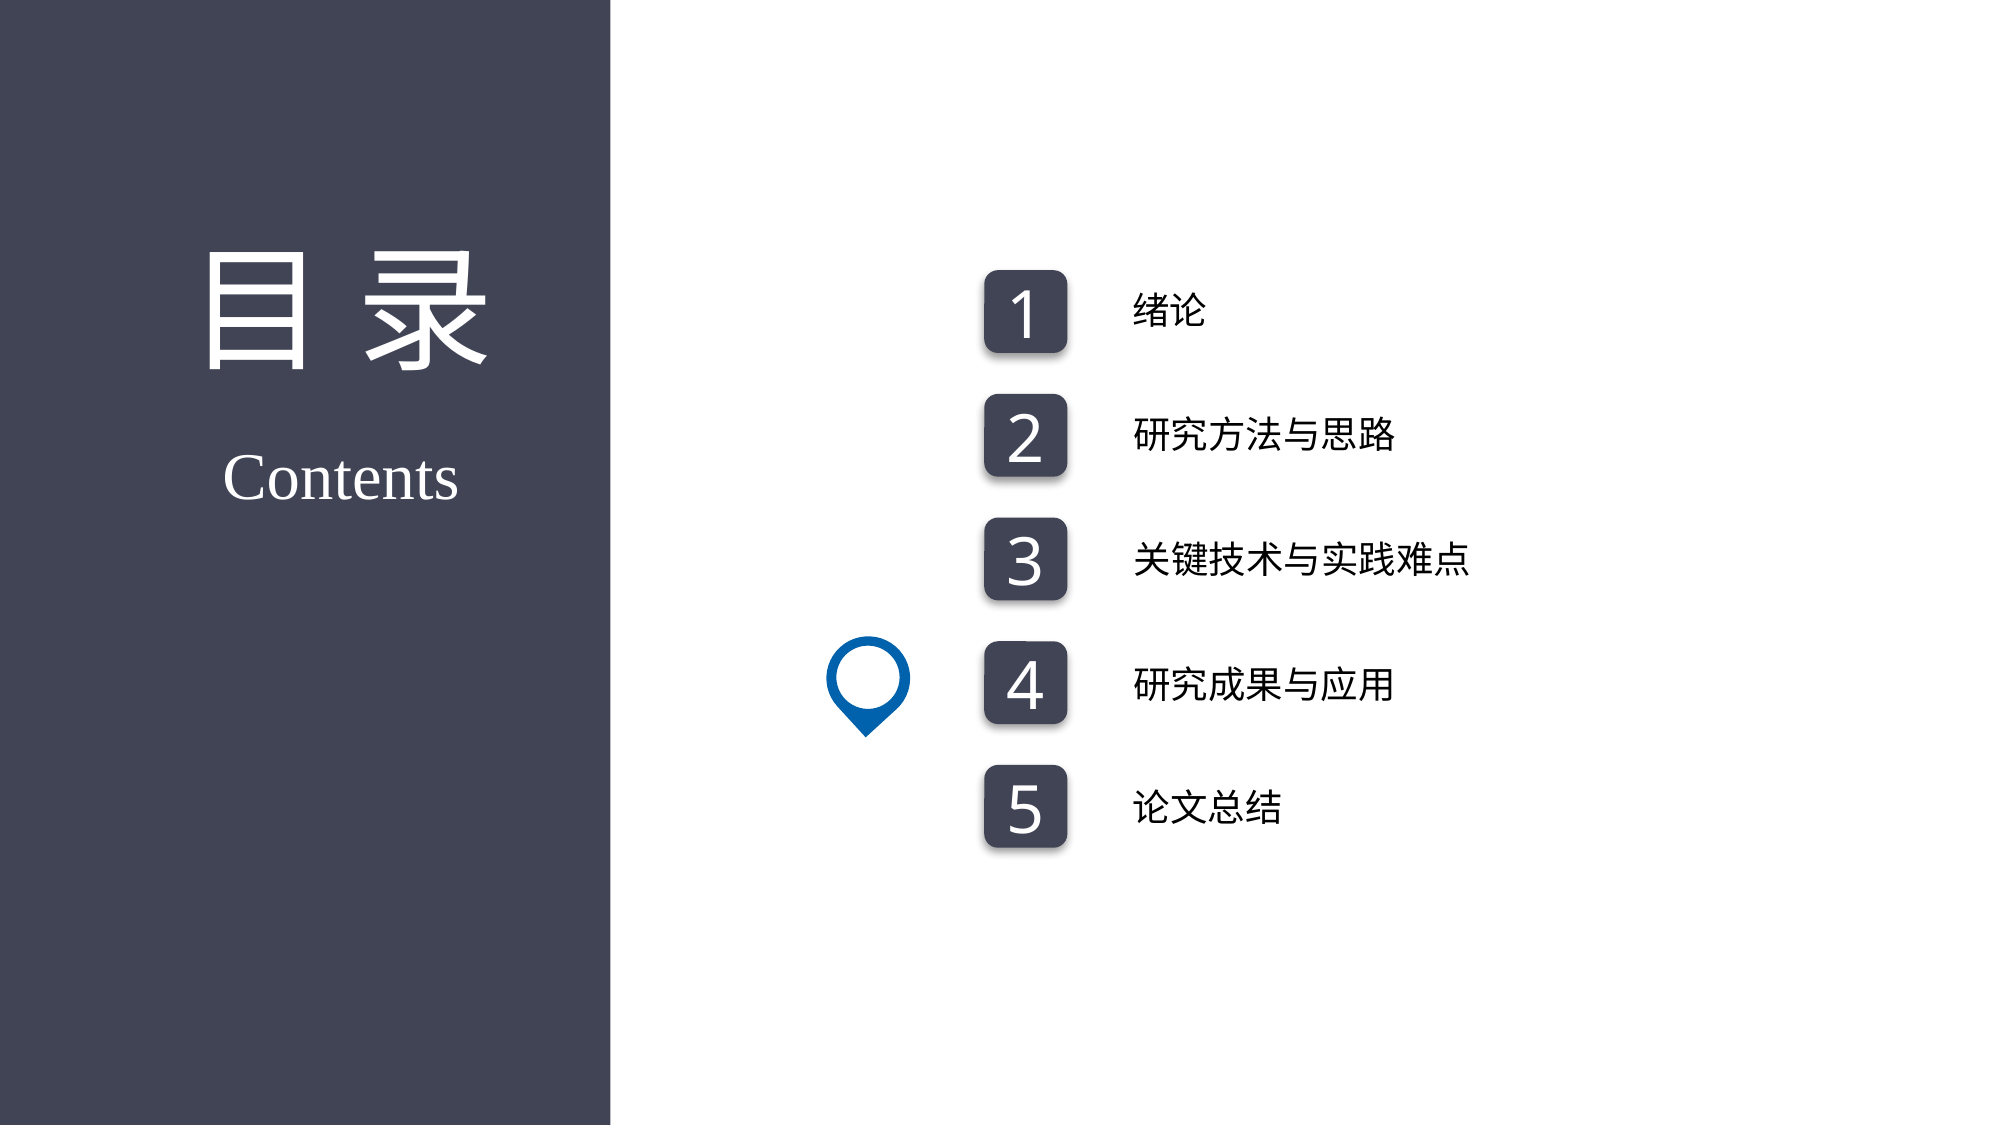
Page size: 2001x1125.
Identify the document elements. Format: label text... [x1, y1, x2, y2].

text_box Contents [207, 425, 475, 521]
text_box 4 [983, 640, 1069, 726]
text_box 2 [983, 392, 1069, 478]
text_box 关键技术与实践难点 [1118, 528, 1486, 589]
text_box [0, 0, 611, 1125]
text_box 3 [983, 516, 1069, 602]
text_box 目 录 [173, 214, 509, 395]
text_box 1 [983, 269, 1069, 355]
text_box 研究成果与应用 [1118, 653, 1411, 714]
text_box 研究方法与思路 [1118, 403, 1411, 464]
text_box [827, 637, 910, 719]
text_box 论文总结 [1117, 776, 1298, 836]
text_box 5 [983, 763, 1069, 849]
text_box 绪论 [1117, 280, 1223, 340]
